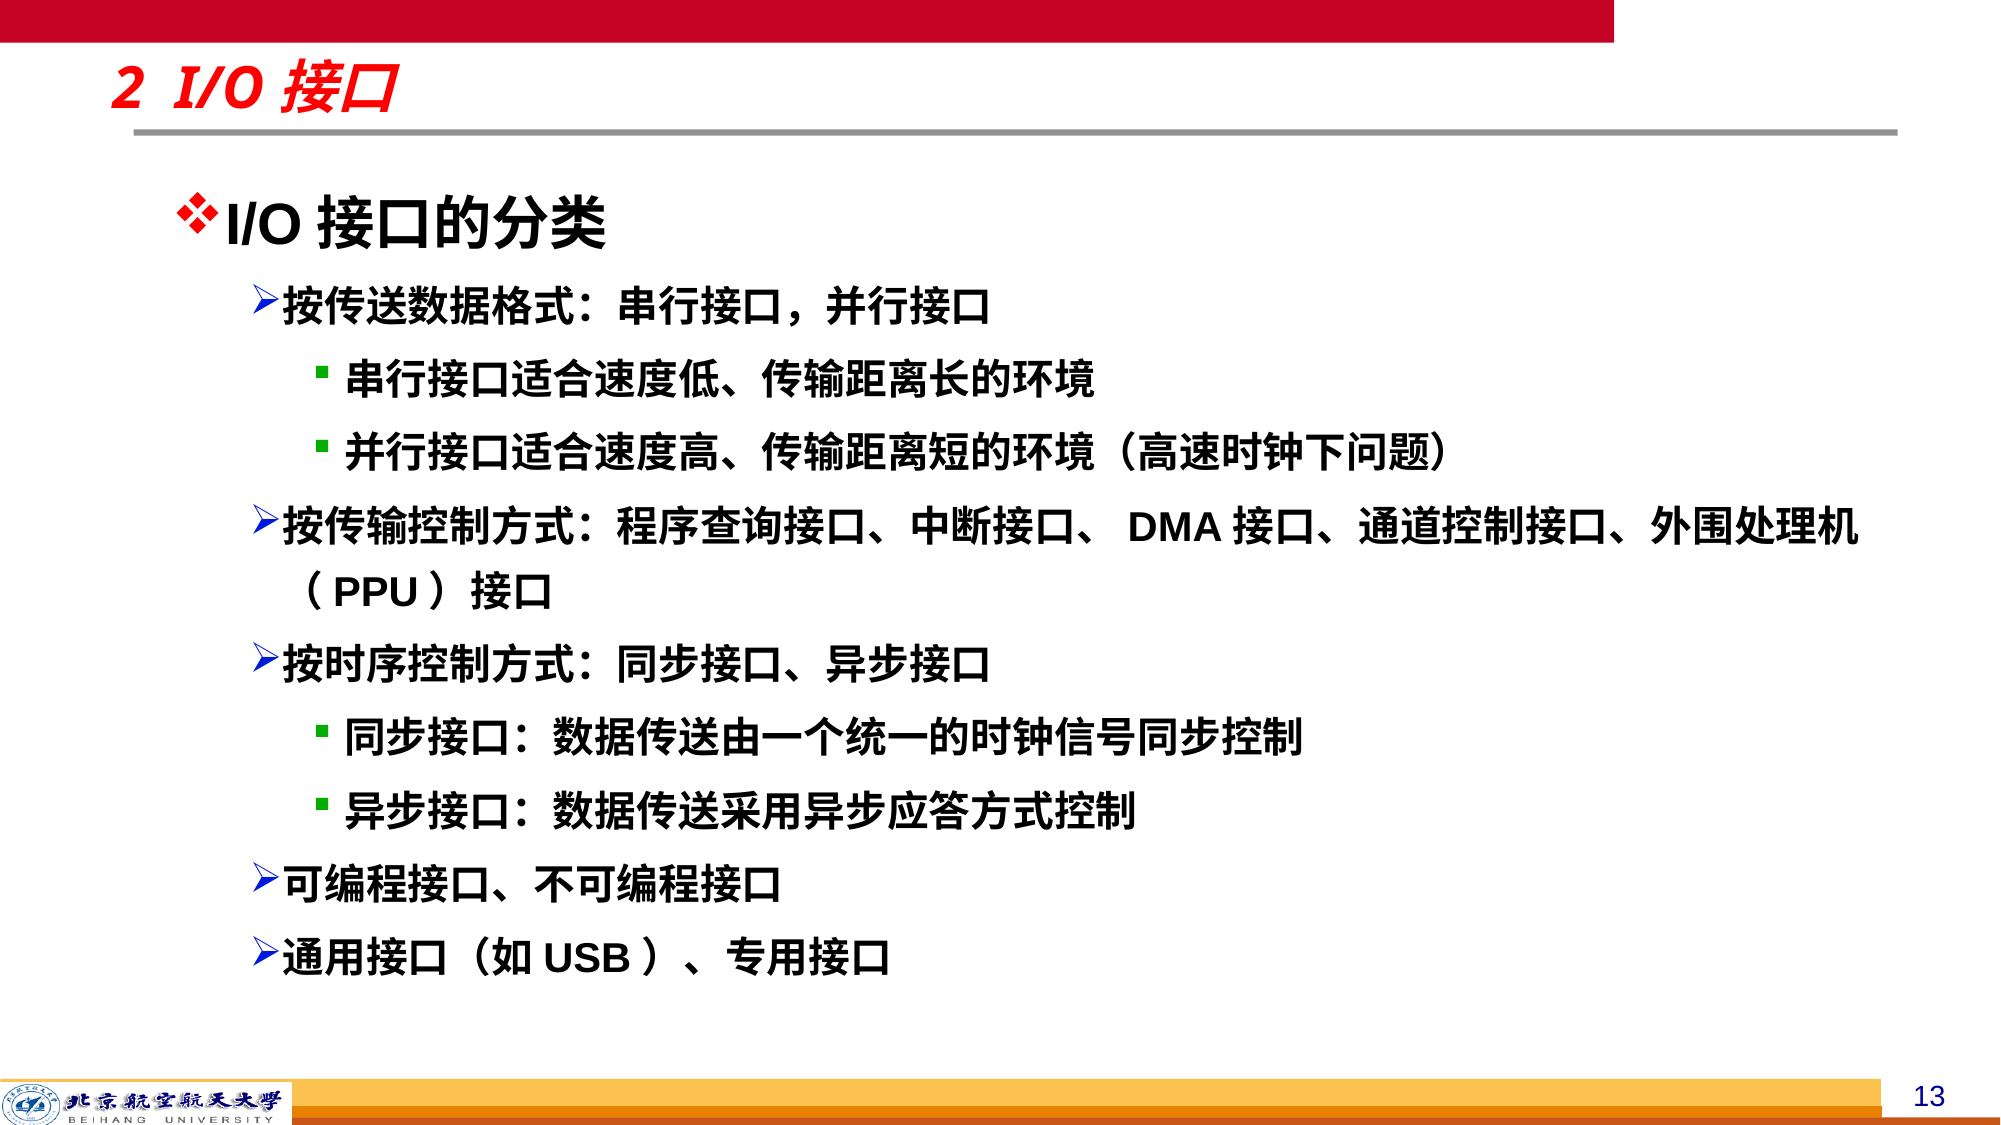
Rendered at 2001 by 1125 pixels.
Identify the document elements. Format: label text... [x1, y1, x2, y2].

title 2 I/O接口 [101, 55, 966, 126]
picture [0, 1082, 292, 1125]
list I/O接口的分类 按传送数据格式：串行接口，并行接口 串行接口适合速度低、传输距离长的环境 并行接口适合速度高、传输距离短的环境（高速时钟下问题） 按传输控制方式：程序查询接口、中断接口、DMA接口、通道控制接口、外围处理机（PPU）接口 按时序控制方式：同步接口、异步接口 同步接口：数据传送由一个统一的时钟信号同步控制 异步接口：数据传送采用异步应答方式控制 可编程接口、不可编程接口 通用接口（如USB）、专用接口 [160, 160, 1875, 1002]
